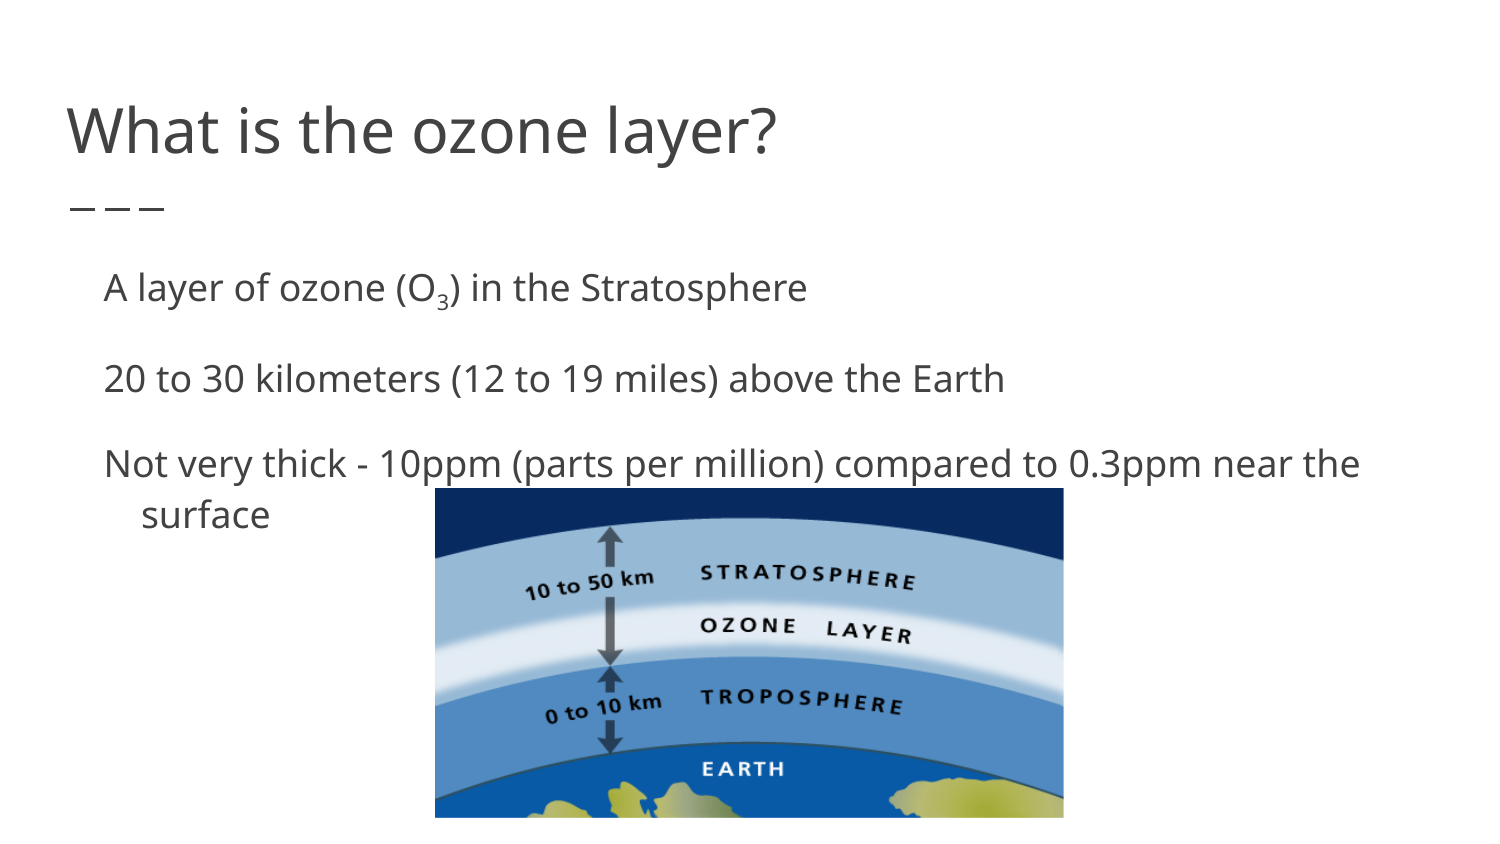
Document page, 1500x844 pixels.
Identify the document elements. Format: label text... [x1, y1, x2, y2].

picture [435, 488, 1065, 819]
list A layer of ozone (O3) in the Stratosphere 20 to 30 kilometers (12 to 19 miles) above the Earth Not very thick - 10ppm (parts per million) compared to 0.3ppm near the surface [51, 240, 1449, 750]
title What is the ozone layer? [51, 61, 1449, 182]
